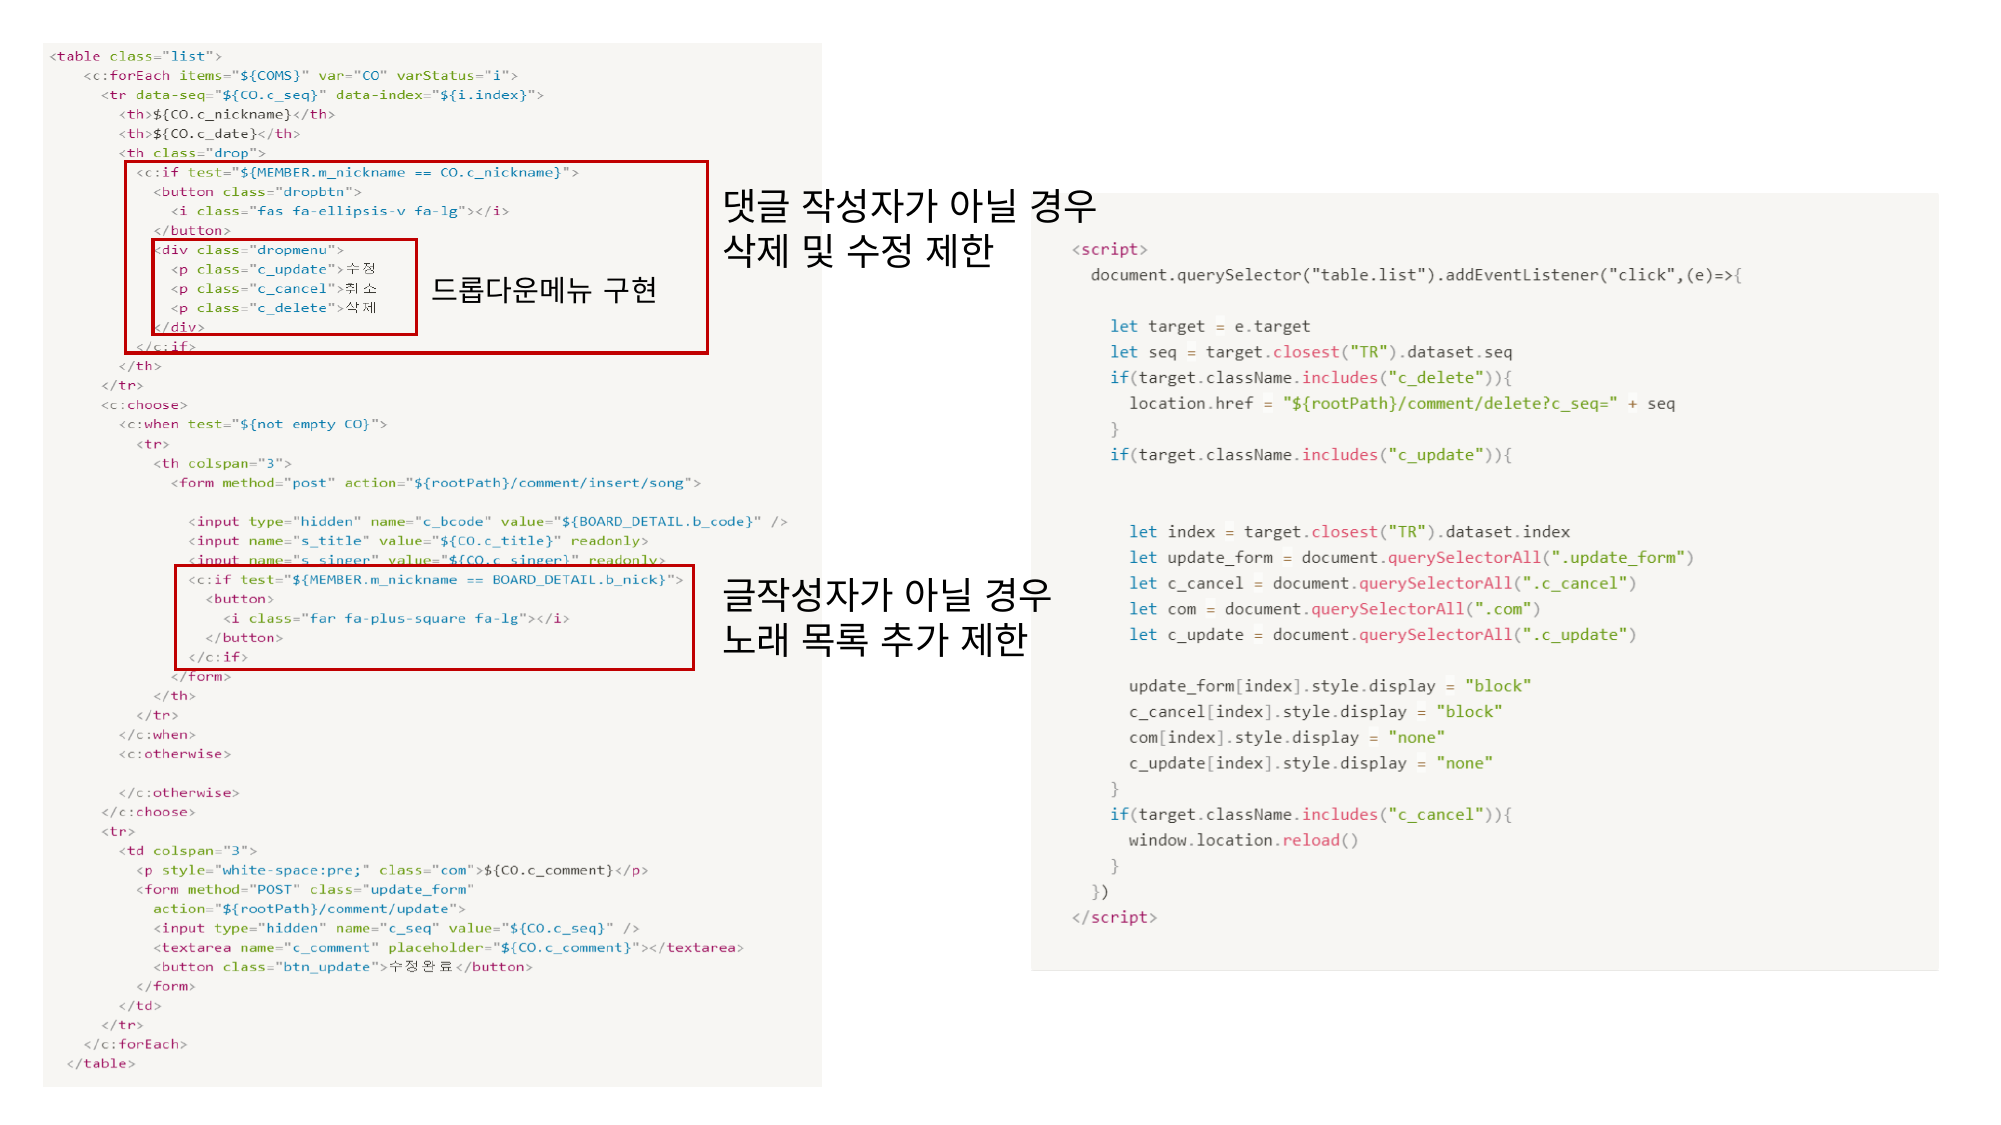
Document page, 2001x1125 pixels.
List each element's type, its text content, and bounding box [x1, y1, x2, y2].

picture [1031, 193, 1939, 972]
text_box 글작성자가 아닐 경우 노래 목록 추가 제한 [822, 564, 1031, 670]
picture [43, 43, 822, 1087]
text_box 댓글 작성자가 아닐 경우 삭제 및 수정 제한 [822, 175, 1179, 281]
